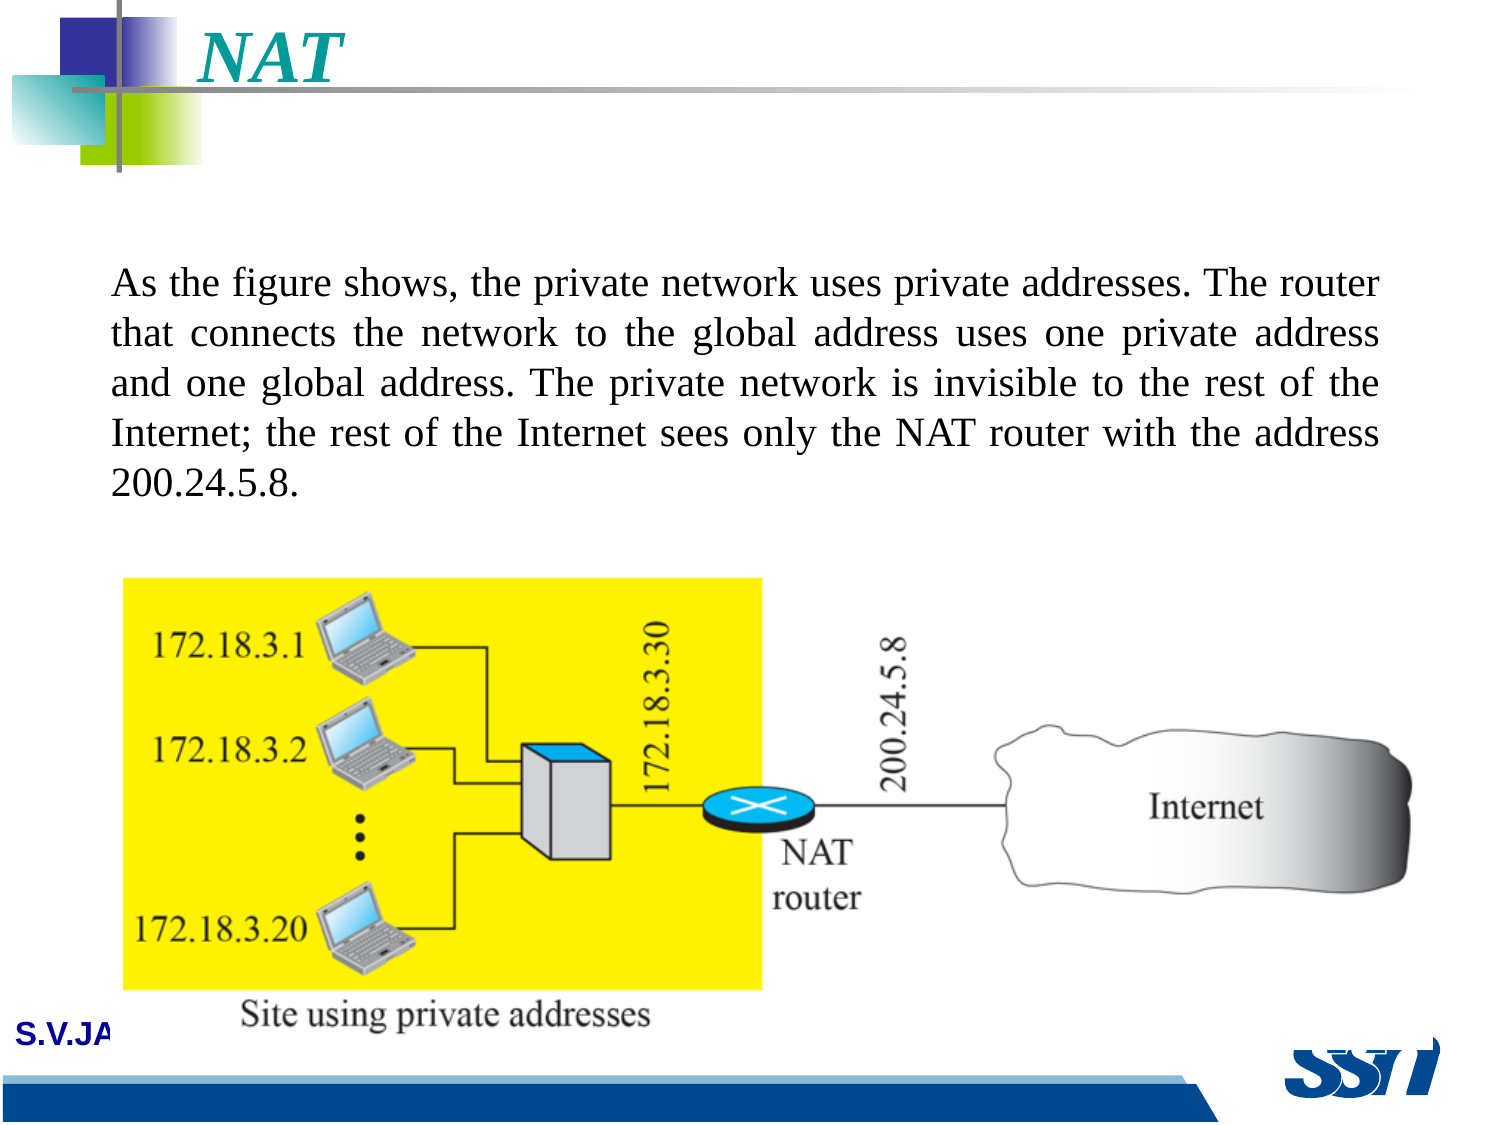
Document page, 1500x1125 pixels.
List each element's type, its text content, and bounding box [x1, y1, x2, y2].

text_box [116, 93, 122, 173]
text_box [359, 87, 1423, 93]
text_box [141, 93, 202, 165]
text_box [60, 17, 116, 86]
text_box NAT [182, 0, 359, 105]
text_box [80, 93, 116, 165]
text_box [122, 93, 141, 165]
text_box [122, 17, 177, 86]
text_box [72, 87, 182, 93]
text_box [12, 75, 105, 145]
picture [110, 553, 1433, 1051]
text_box [116, 0, 122, 87]
text_box As the figure shows, the private network uses private addresses. The router that connects the network to the global address uses one private address and one global address. The private network is invisible to the rest of the Internet; the rest of the Internet sees only the NAT router with the address 200.24.5.8. [96, 247, 1397, 513]
